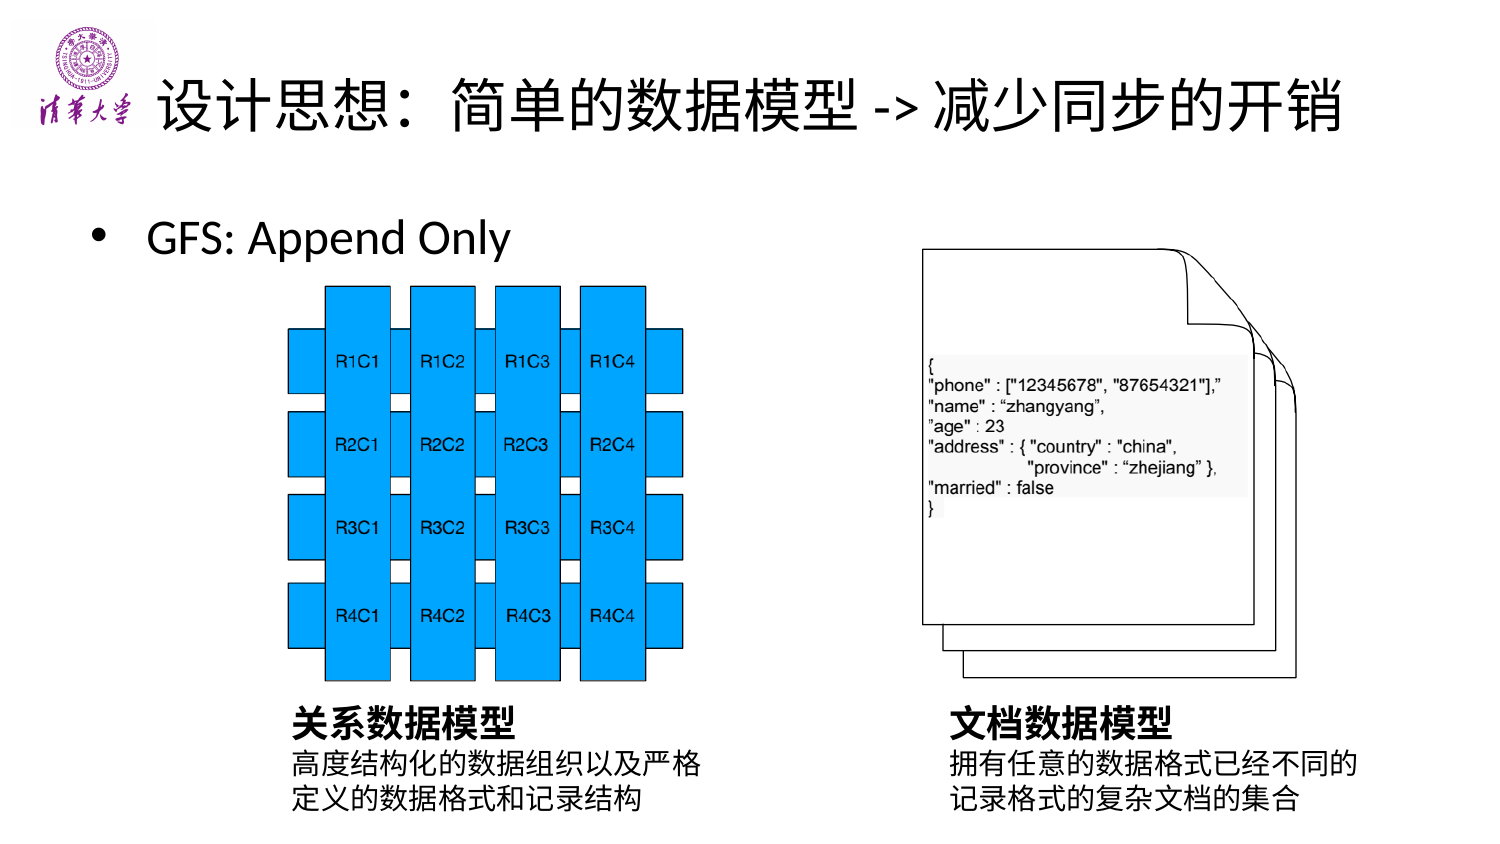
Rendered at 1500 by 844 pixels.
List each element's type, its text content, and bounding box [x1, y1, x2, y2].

text_box 关系数据模型 高度结构化的数据组织以及严格 定义的数据格式和记录结构 [277, 692, 717, 844]
list GFS: Append Only [75, 196, 562, 284]
title 设计思想：简单的数据模型->减少同步的开销 [75, 33, 1425, 175]
picture [906, 234, 1307, 691]
text_box 文档数据模型 拥有任意的数据格式已经不同的记录格式的复杂文档的集合 [934, 692, 1395, 823]
picture [275, 272, 694, 691]
